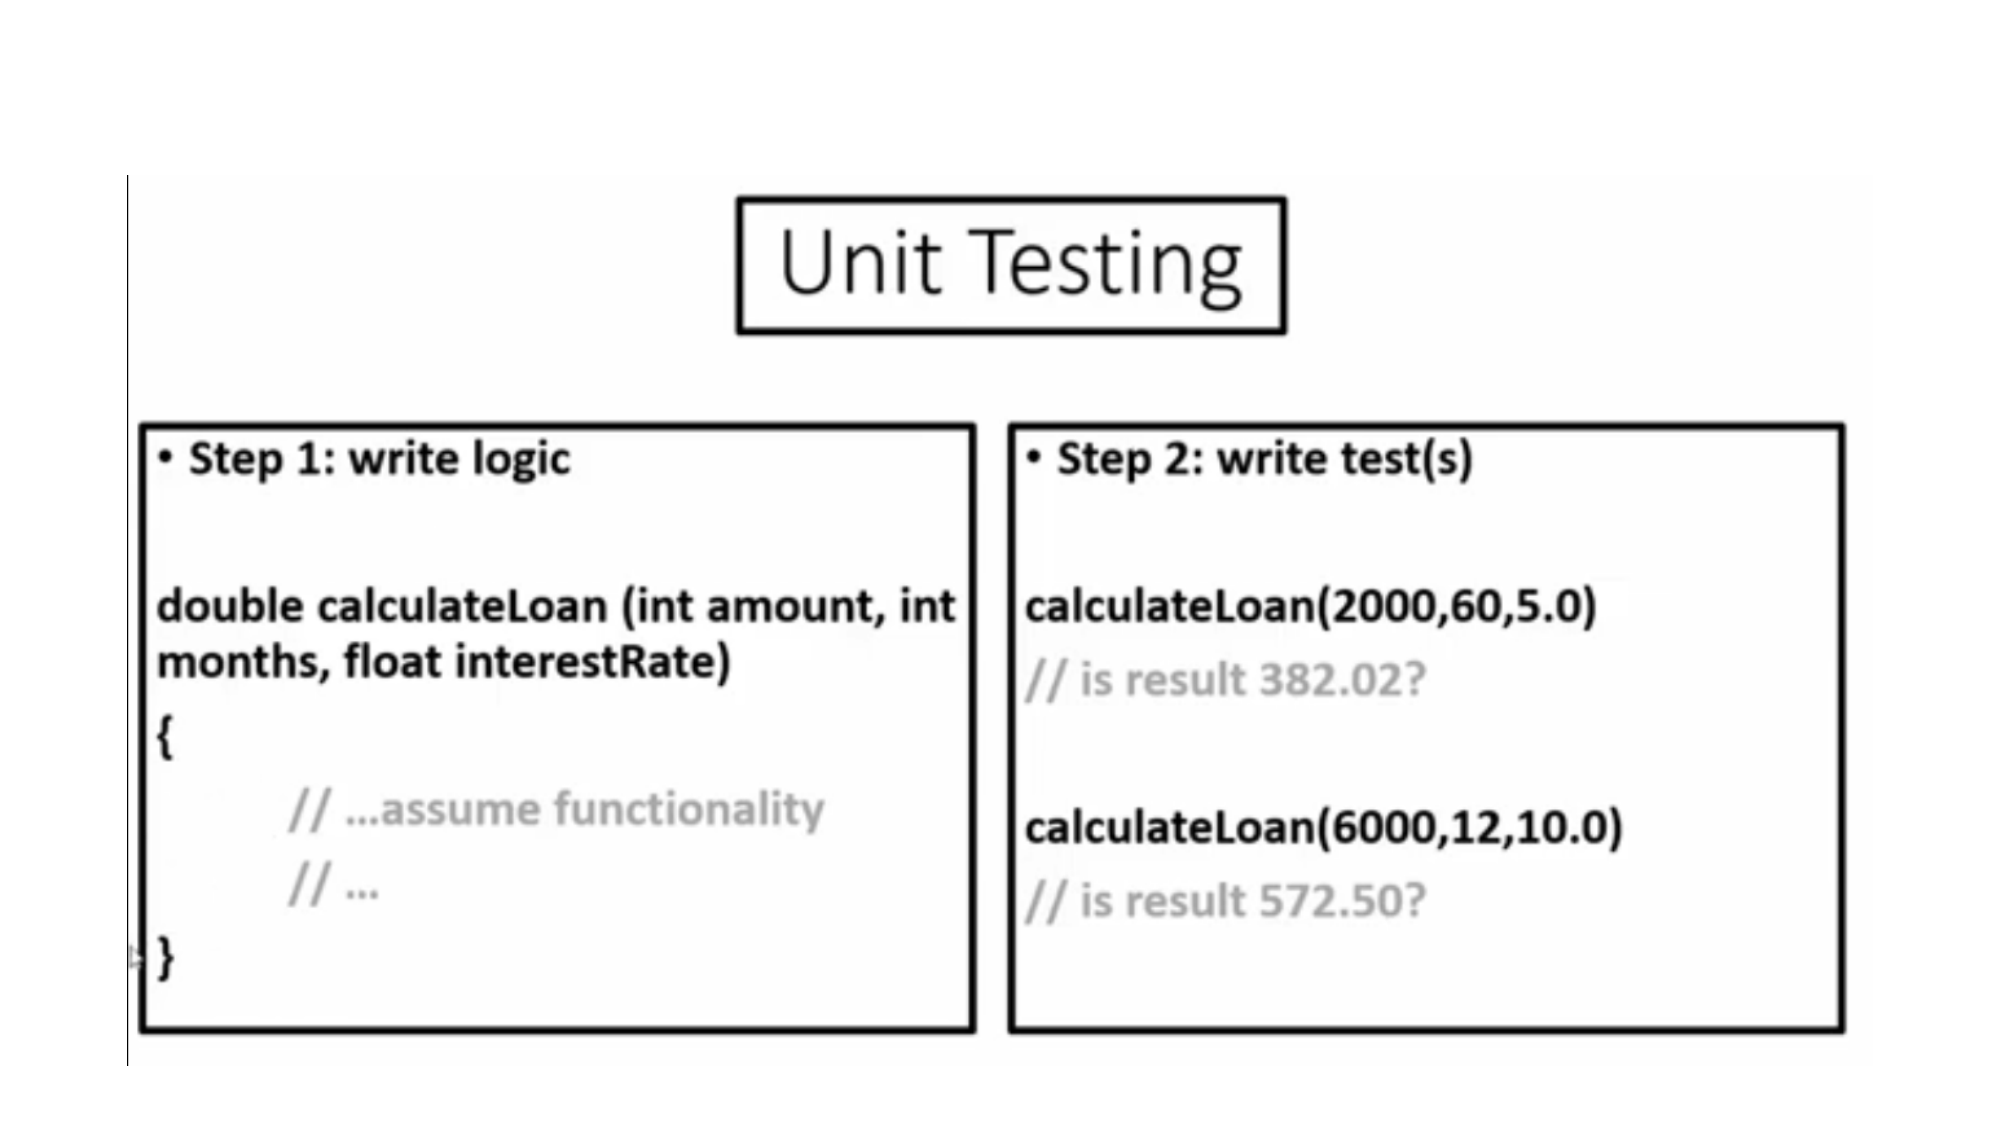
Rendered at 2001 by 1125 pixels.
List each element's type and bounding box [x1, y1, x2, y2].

list [127, 175, 1873, 1066]
